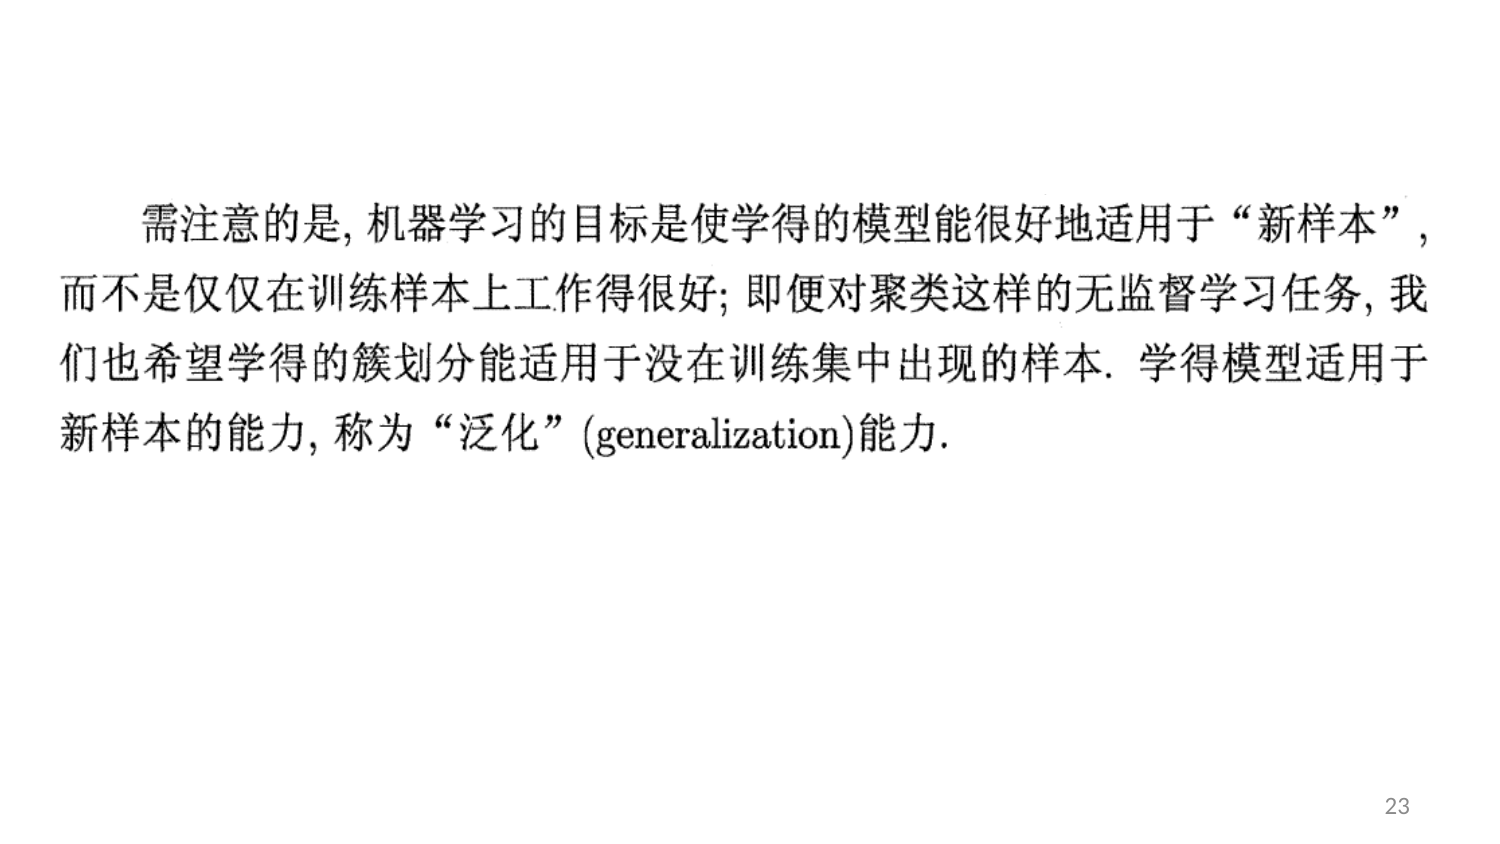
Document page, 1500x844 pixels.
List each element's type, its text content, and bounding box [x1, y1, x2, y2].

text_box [41, 193, 1440, 460]
slide_number 23 [1074, 782, 1425, 827]
